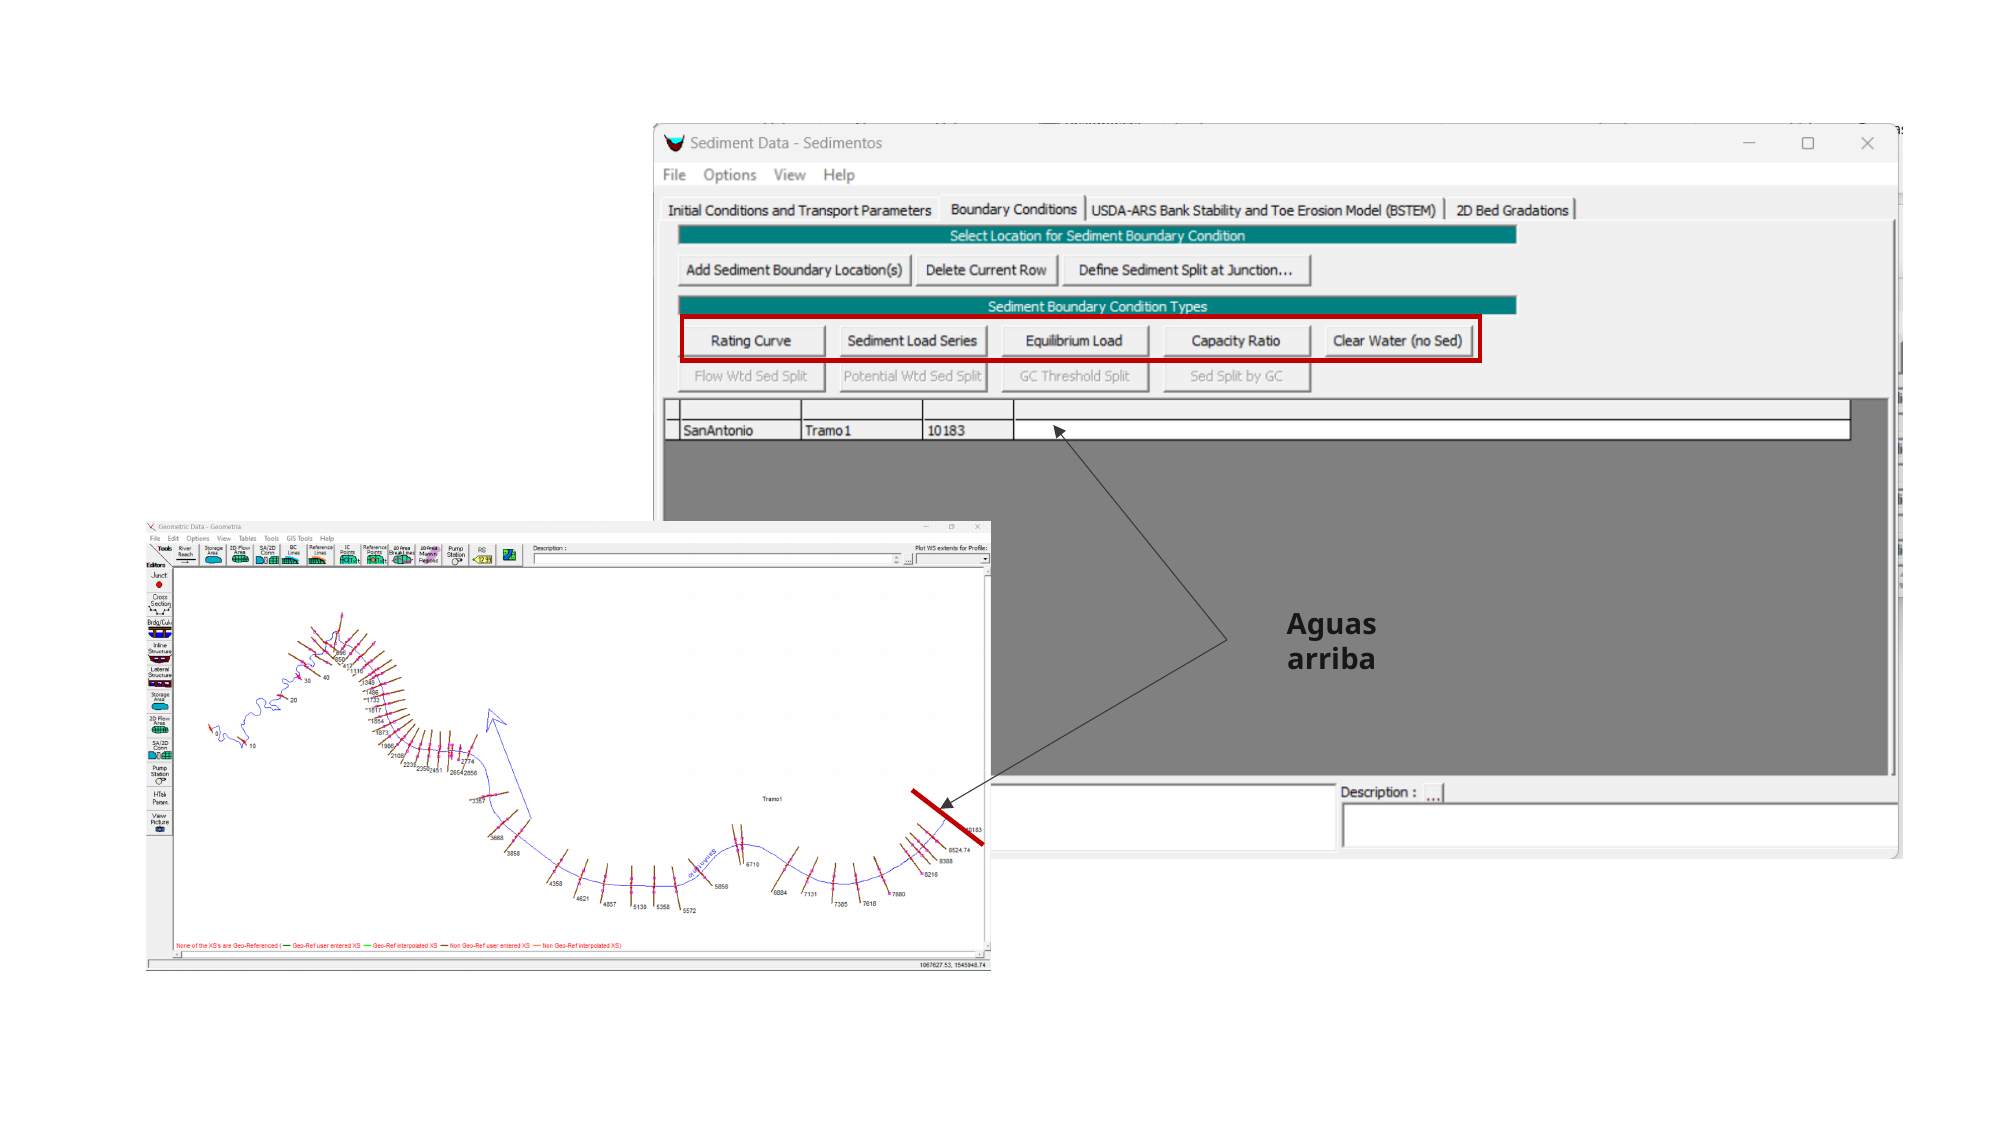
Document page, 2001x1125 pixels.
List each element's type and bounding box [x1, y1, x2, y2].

text_box [146, 123, 1903, 971]
